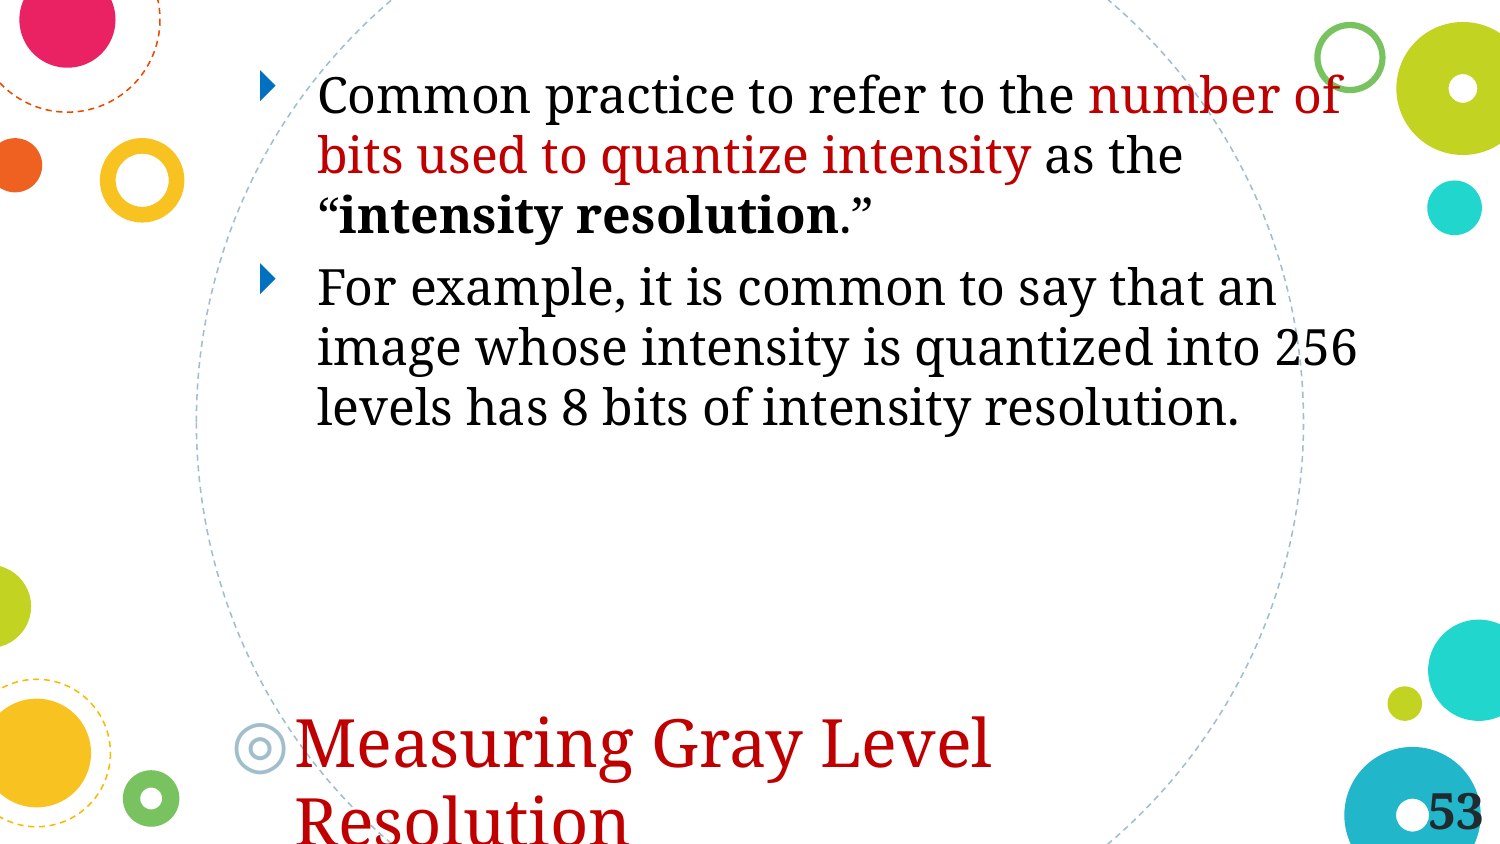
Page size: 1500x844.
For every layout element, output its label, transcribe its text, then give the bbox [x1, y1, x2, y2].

list Measuring Gray Level Resolution [204, 685, 1296, 771]
slide_number 53 [1257, 764, 1500, 844]
text_box Common practice to refer to the number of bits used to quantize intensity as the “intensity resolution.” For example, it is common to say that an image whose intensity is quantized into 256 levels has 8 bits of intensity resolution. [230, 55, 1412, 443]
